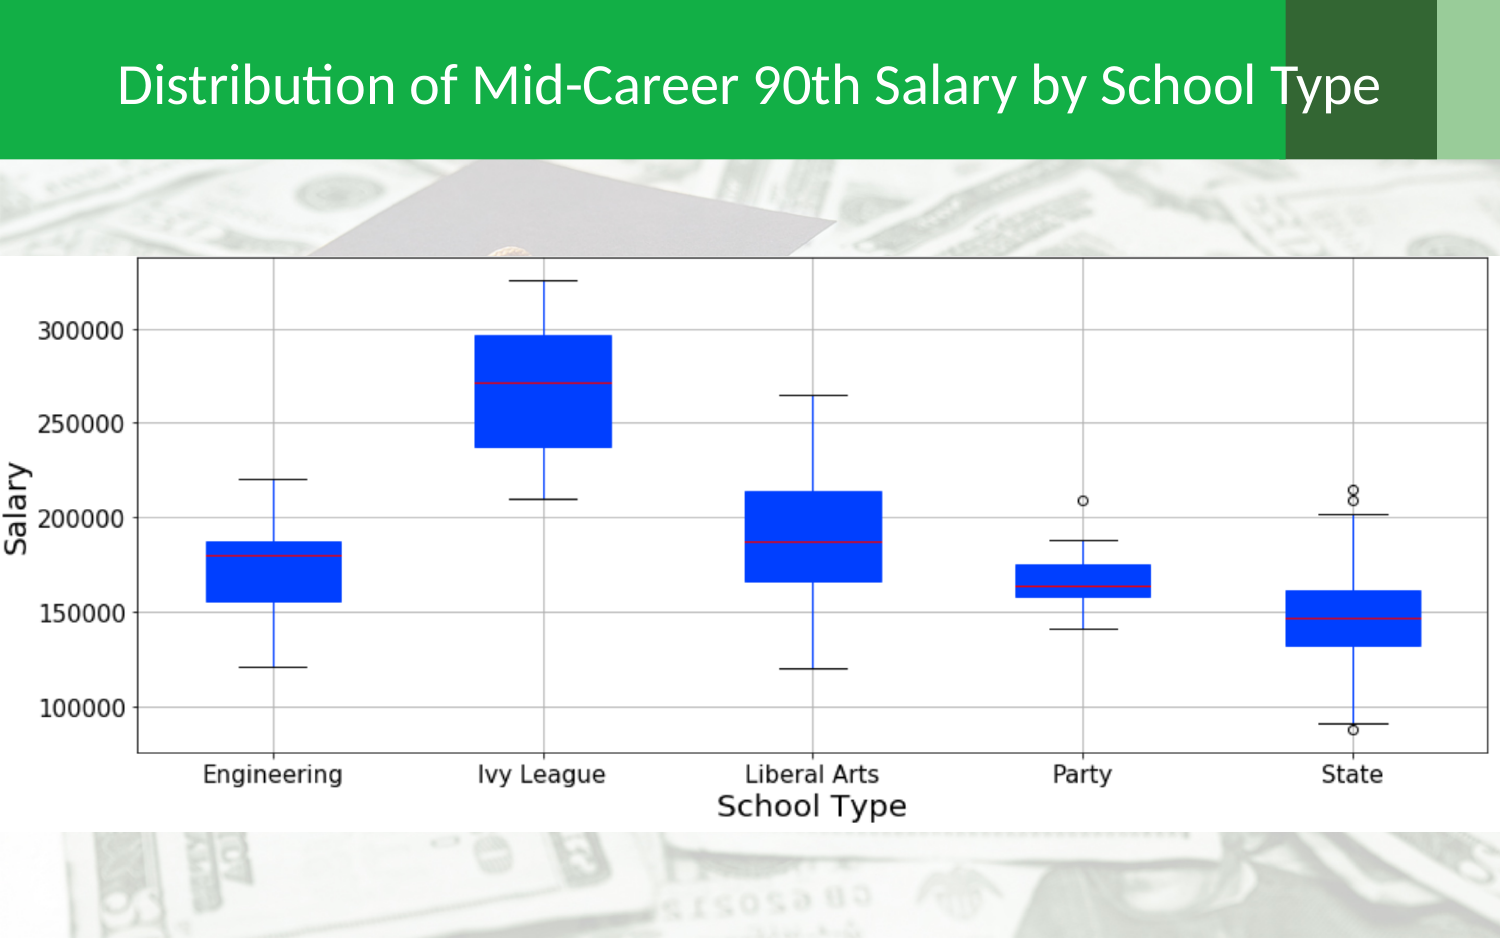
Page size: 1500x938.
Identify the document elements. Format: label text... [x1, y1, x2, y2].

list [0, 255, 1500, 832]
title Distribution of Mid-Career 90th Salary by School Type [75, 18, 1425, 144]
picture [0, 832, 1500, 938]
picture [0, 160, 1500, 255]
